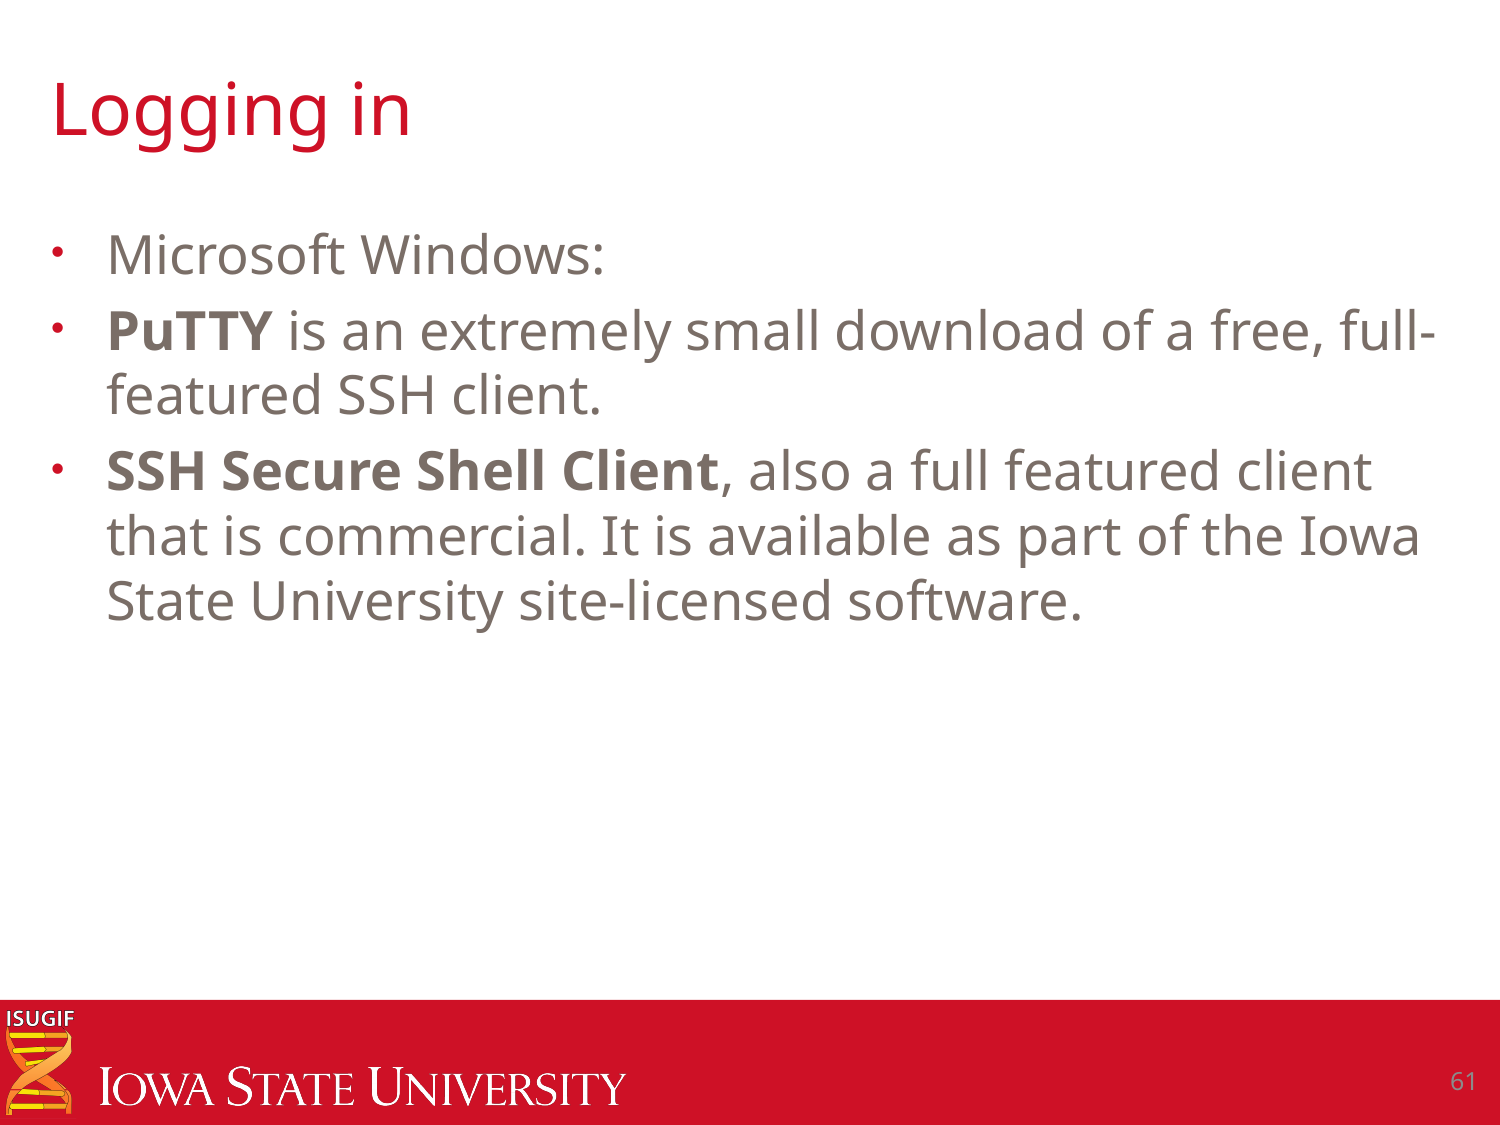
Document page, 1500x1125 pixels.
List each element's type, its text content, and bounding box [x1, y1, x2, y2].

list Microsoft Windows: PuTTY is an extremely small download of a free, full-featured SSH client. SSH Secure Shell Client, also a full featured client that is commercial. It is available as part of the Iowa State University site-licensed software. [34, 212, 1476, 976]
title Logging in [34, 12, 1311, 201]
picture [0, 1006, 77, 1119]
picture [99, 1066, 627, 1110]
